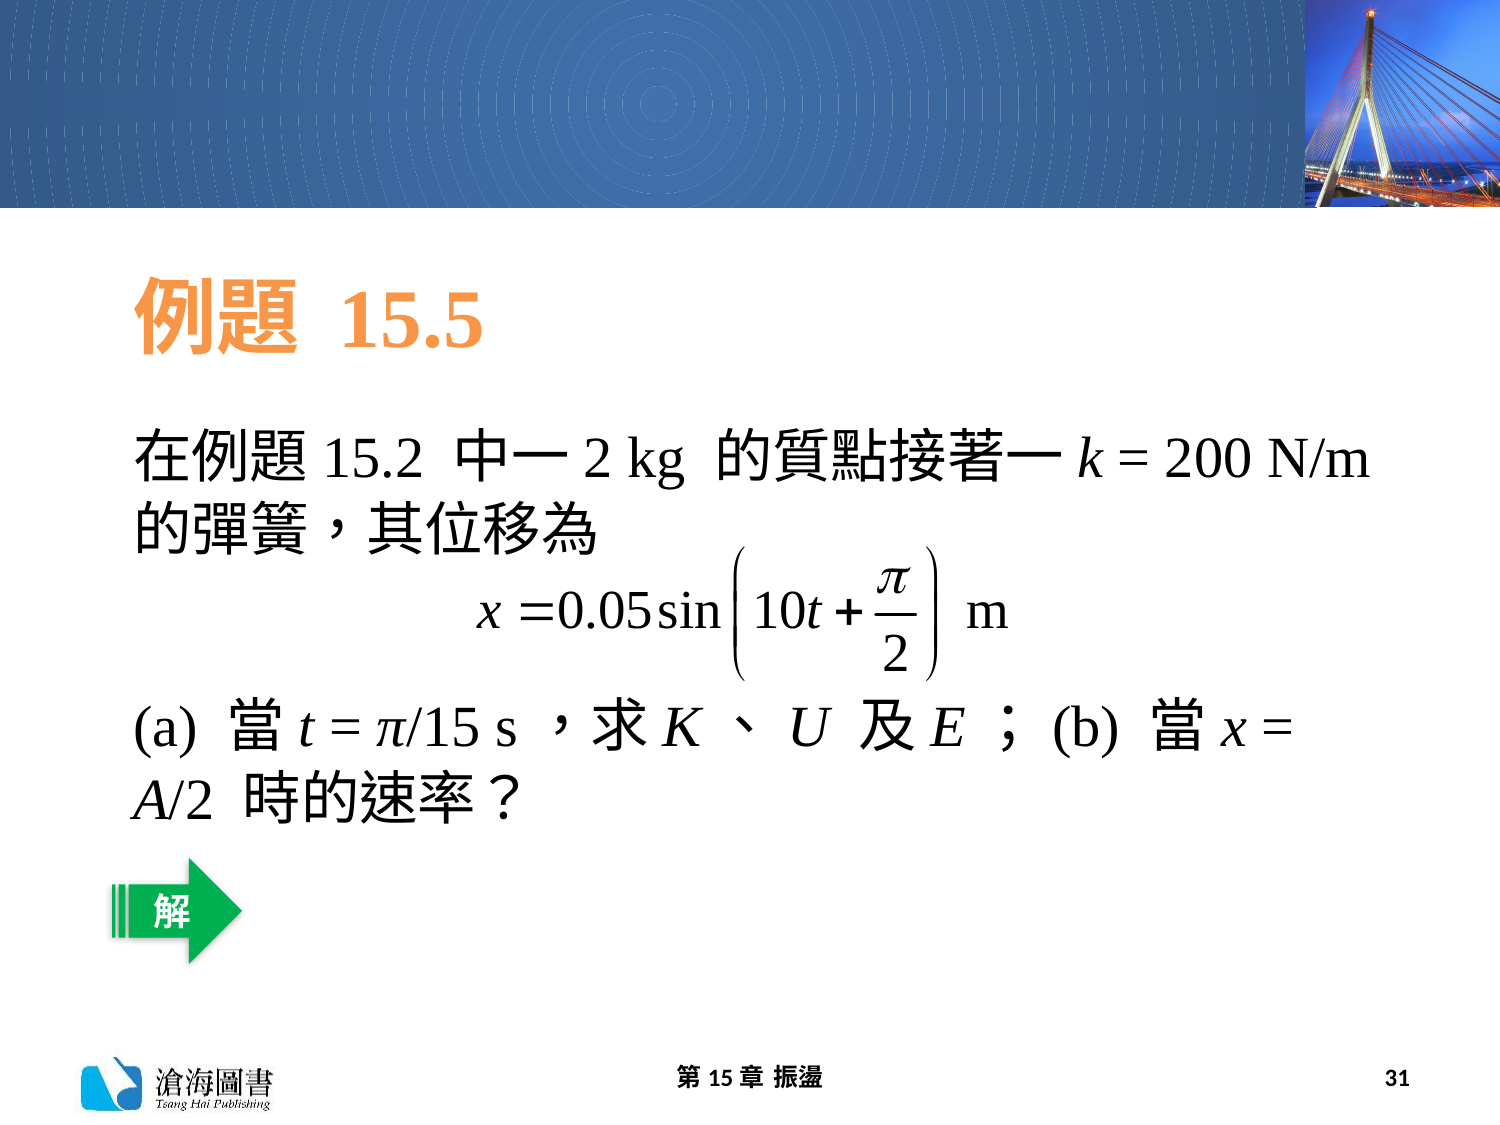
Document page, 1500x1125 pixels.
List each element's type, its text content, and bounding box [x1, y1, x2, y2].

picture [1305, 0, 1500, 207]
picture [75, 1049, 274, 1118]
footer 第15章 振盪 [512, 1046, 988, 1107]
title 例題 15.5 [118, 256, 1394, 386]
list 在例題15.2 中一2 kg 的質點接著一k = 200 N/m 的彈簧，其位移為 (a) 當t = π/15 s，求K、U 及E；(b) 當x = A/2 時的速率？ [118, 408, 1394, 1024]
text_box 解 [118, 884, 126, 938]
text_box 解 [128, 857, 243, 965]
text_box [466, 536, 1022, 693]
slide_number 31 [1074, 1046, 1425, 1107]
text_box 解 [112, 884, 116, 938]
